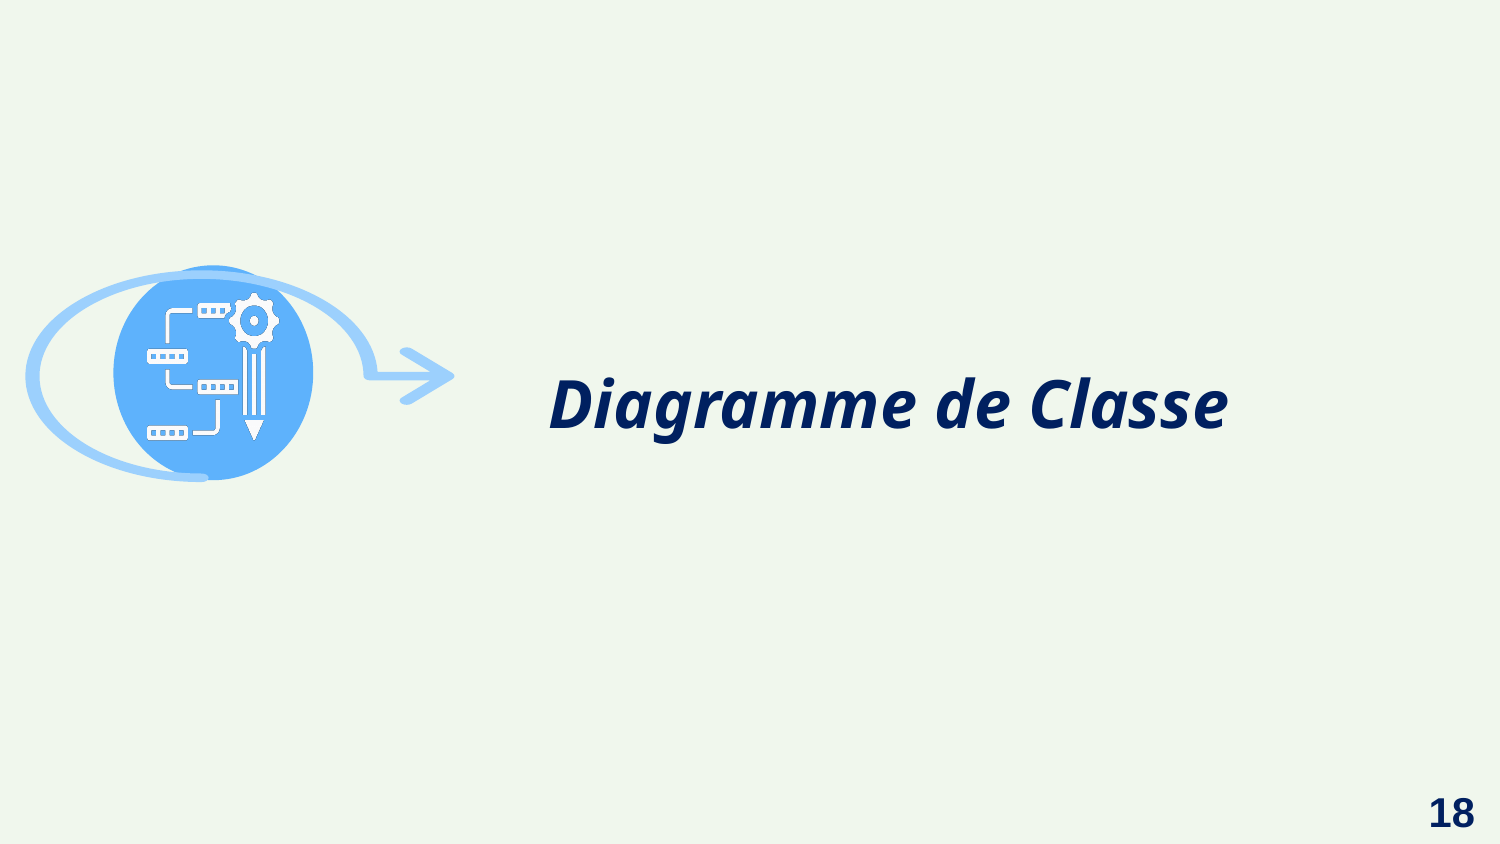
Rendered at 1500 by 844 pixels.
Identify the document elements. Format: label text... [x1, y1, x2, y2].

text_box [85, 228, 395, 524]
text_box 18 [1413, 778, 1500, 844]
title Diagramme de Classe [399, 318, 1399, 487]
